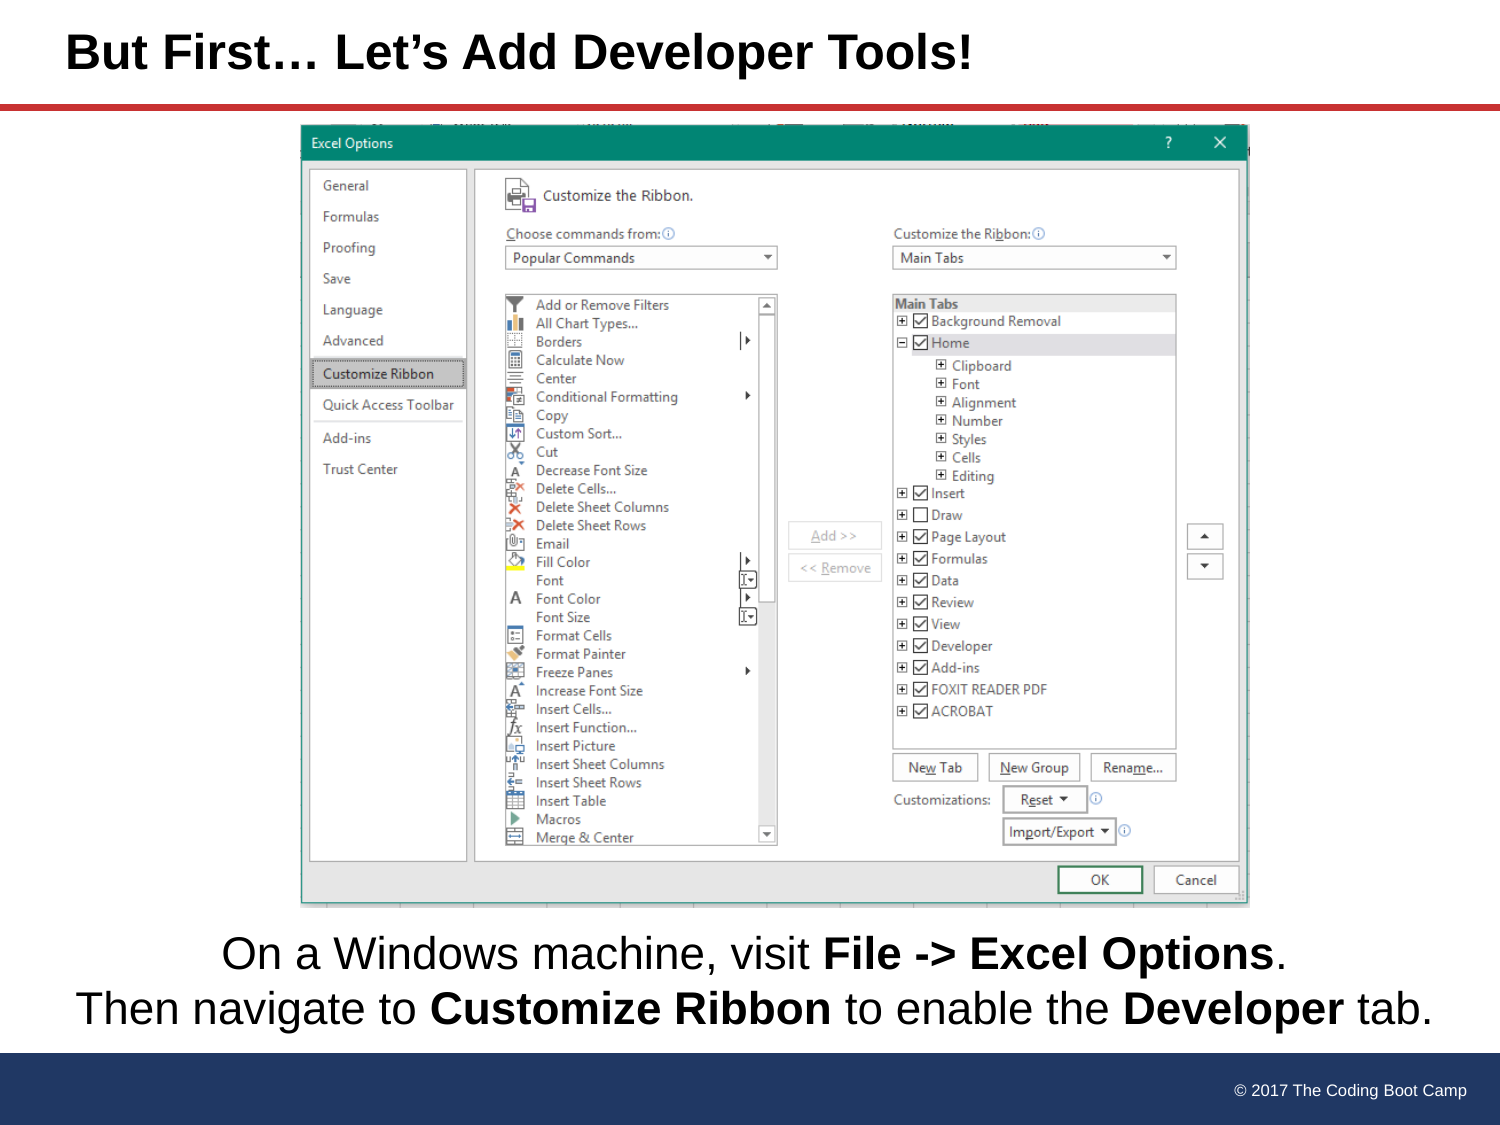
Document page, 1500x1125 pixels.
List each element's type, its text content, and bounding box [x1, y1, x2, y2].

picture [299, 124, 1250, 908]
text_box On a Windows machine, visit File -> Excel Options. Then navigate to Customize Ribbon to enable the Developer tab. [46, 916, 1475, 1034]
title But First… Let’s Add Developer Tools! [50, 0, 1425, 108]
